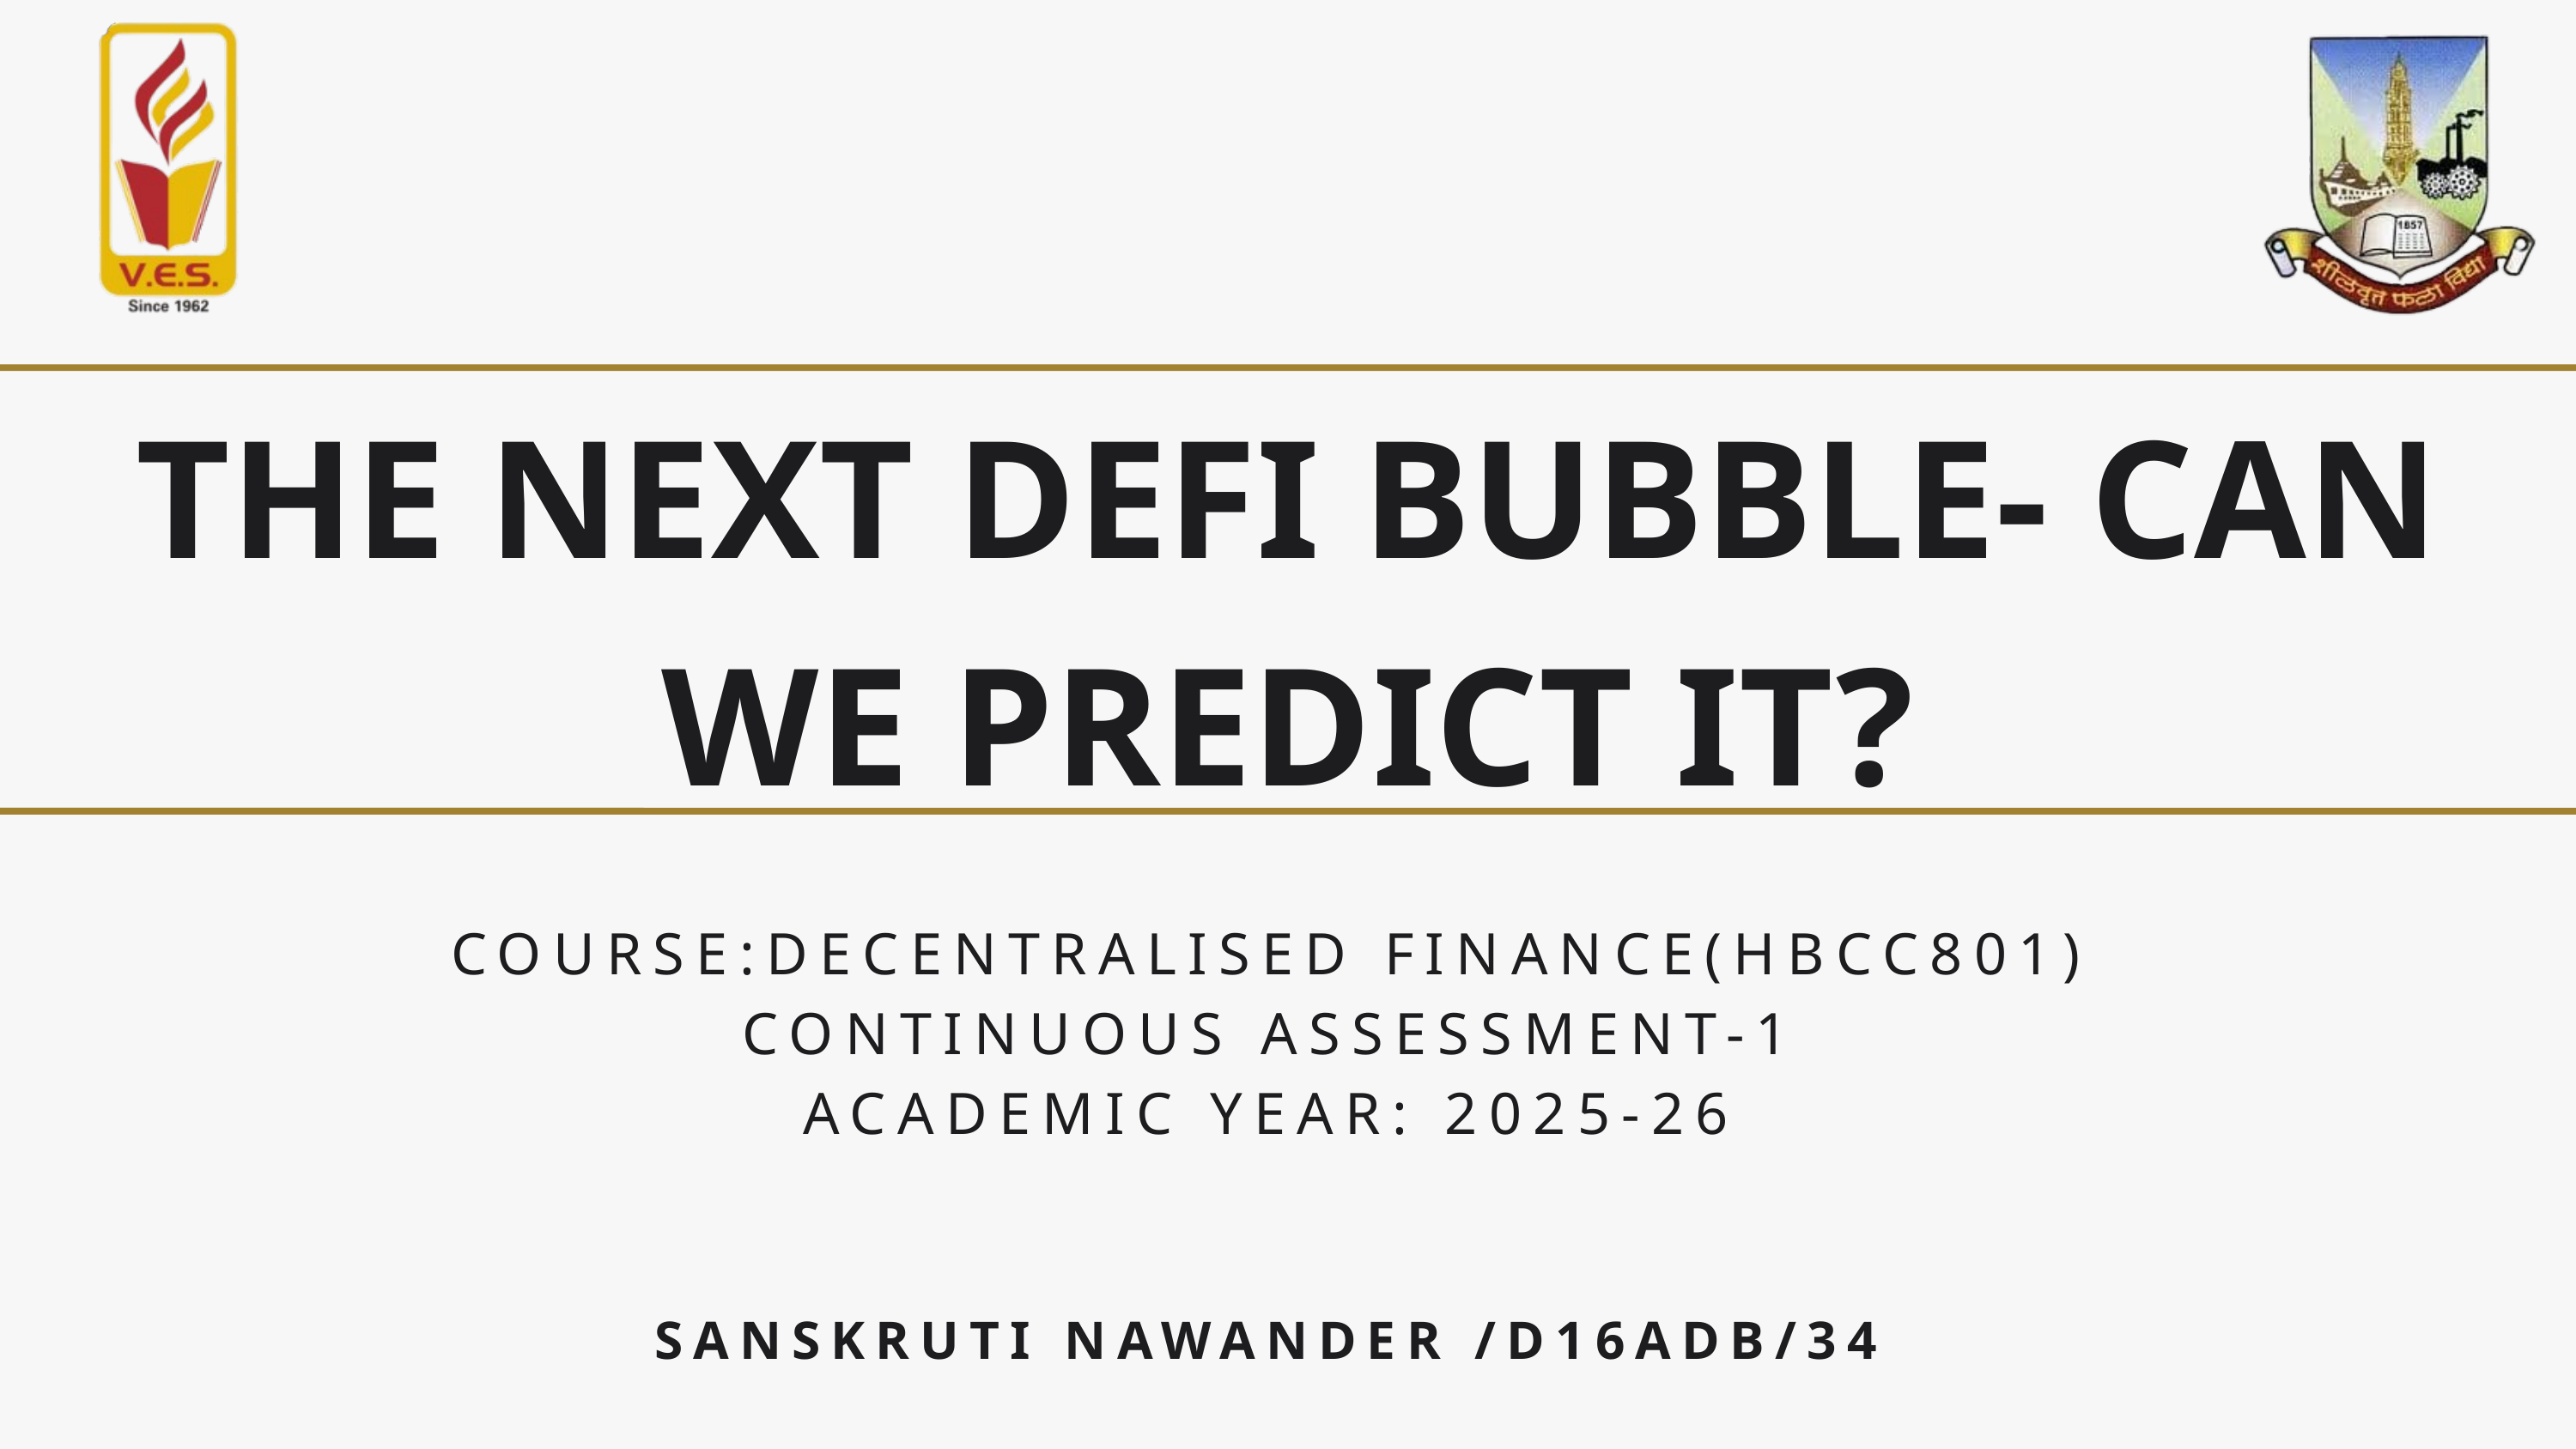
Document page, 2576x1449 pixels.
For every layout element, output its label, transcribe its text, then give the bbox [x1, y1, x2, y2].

text_box THE NEXT DEFI BUBBLE- CAN WE PREDICT IT? [78, 362, 2498, 819]
text_box COURSE:DECENTRALISED FINANCE(HBCC801) CONTINUOUS ASSESSMENT-1 ACADEMIC YEAR: 2025-26 [316, 906, 2216, 1147]
text_box SANSKRUTI NAWANDER /D16ADB/34 [0, 1296, 2576, 1370]
text_box [2246, 17, 2549, 320]
text_box [25, 22, 317, 315]
